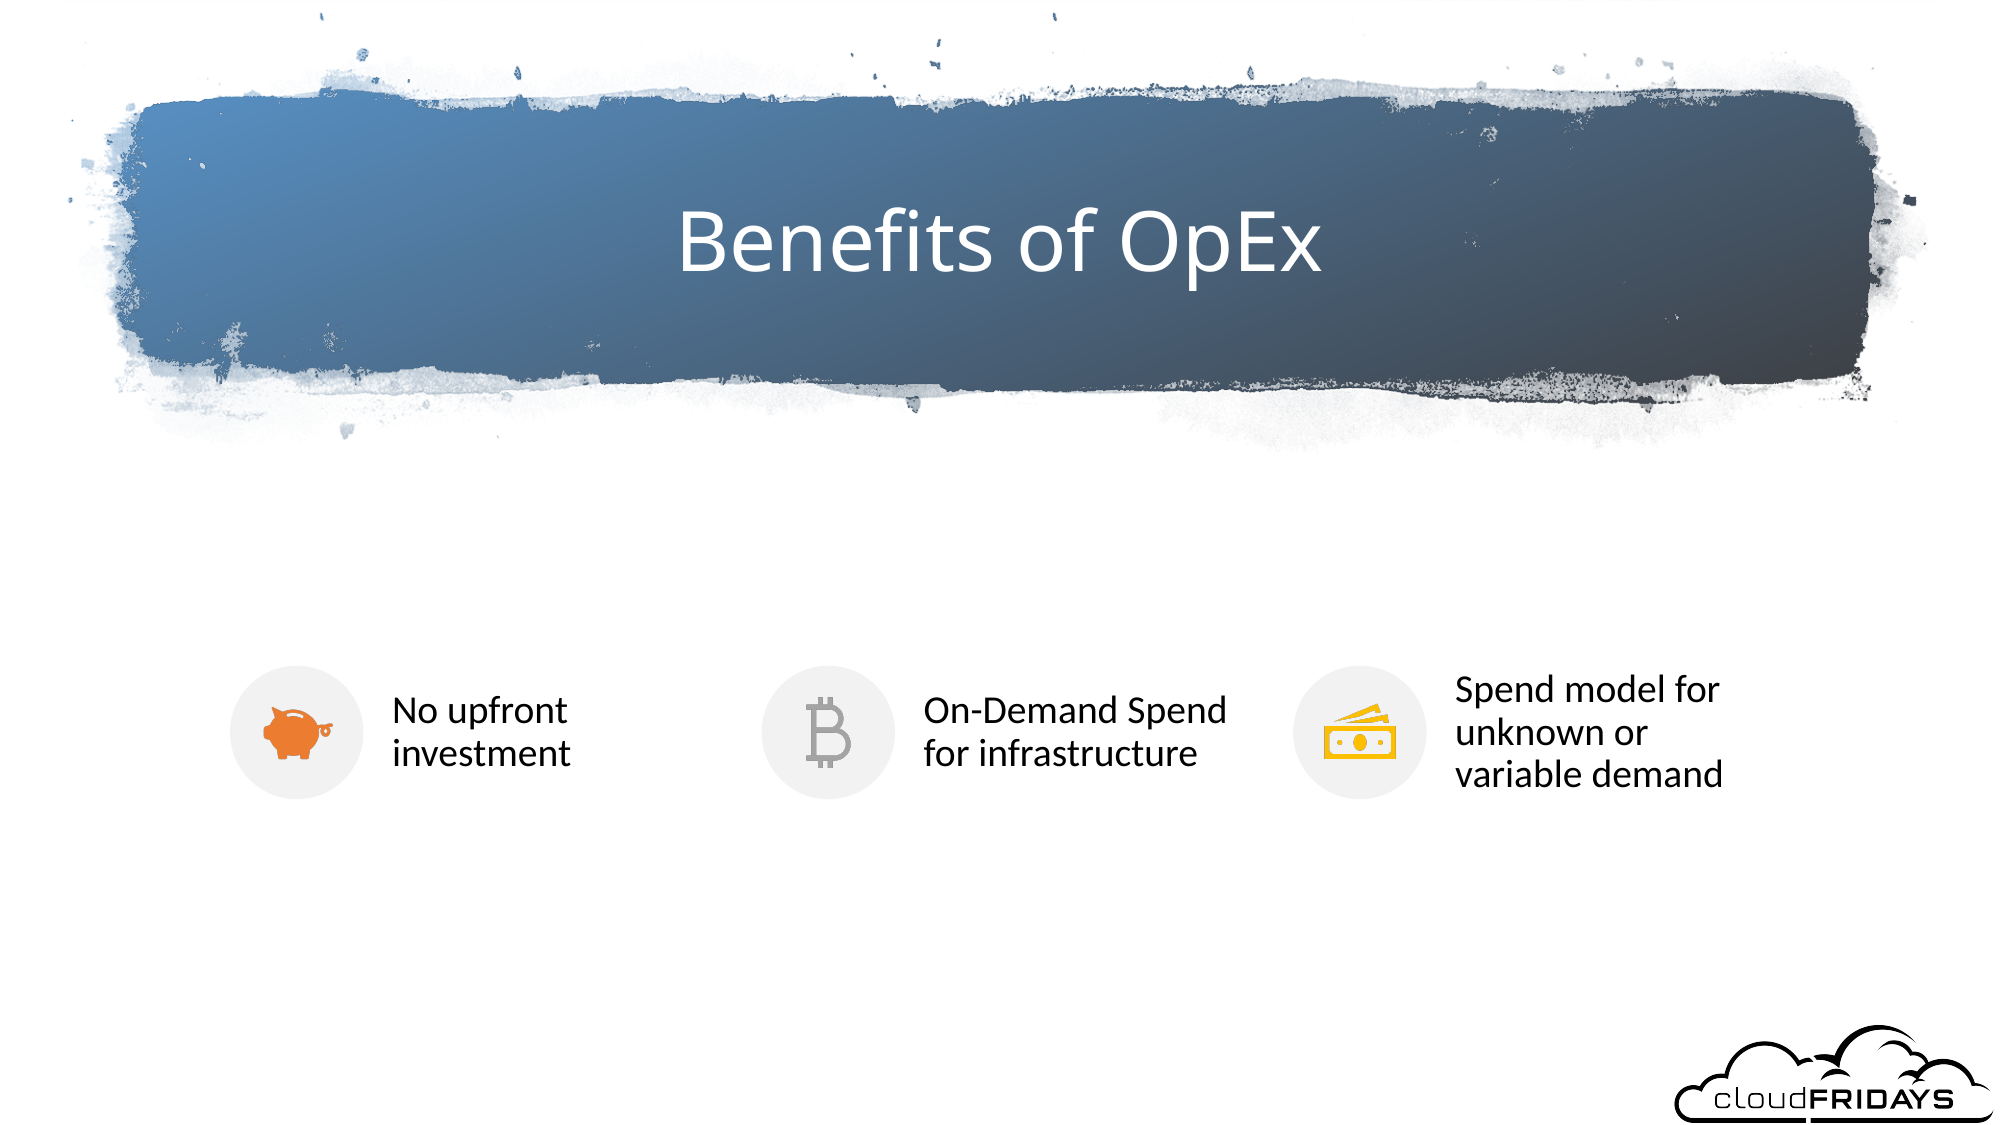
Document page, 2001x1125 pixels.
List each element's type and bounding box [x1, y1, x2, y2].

picture [0, 0, 2001, 1125]
list [169, 475, 1830, 990]
